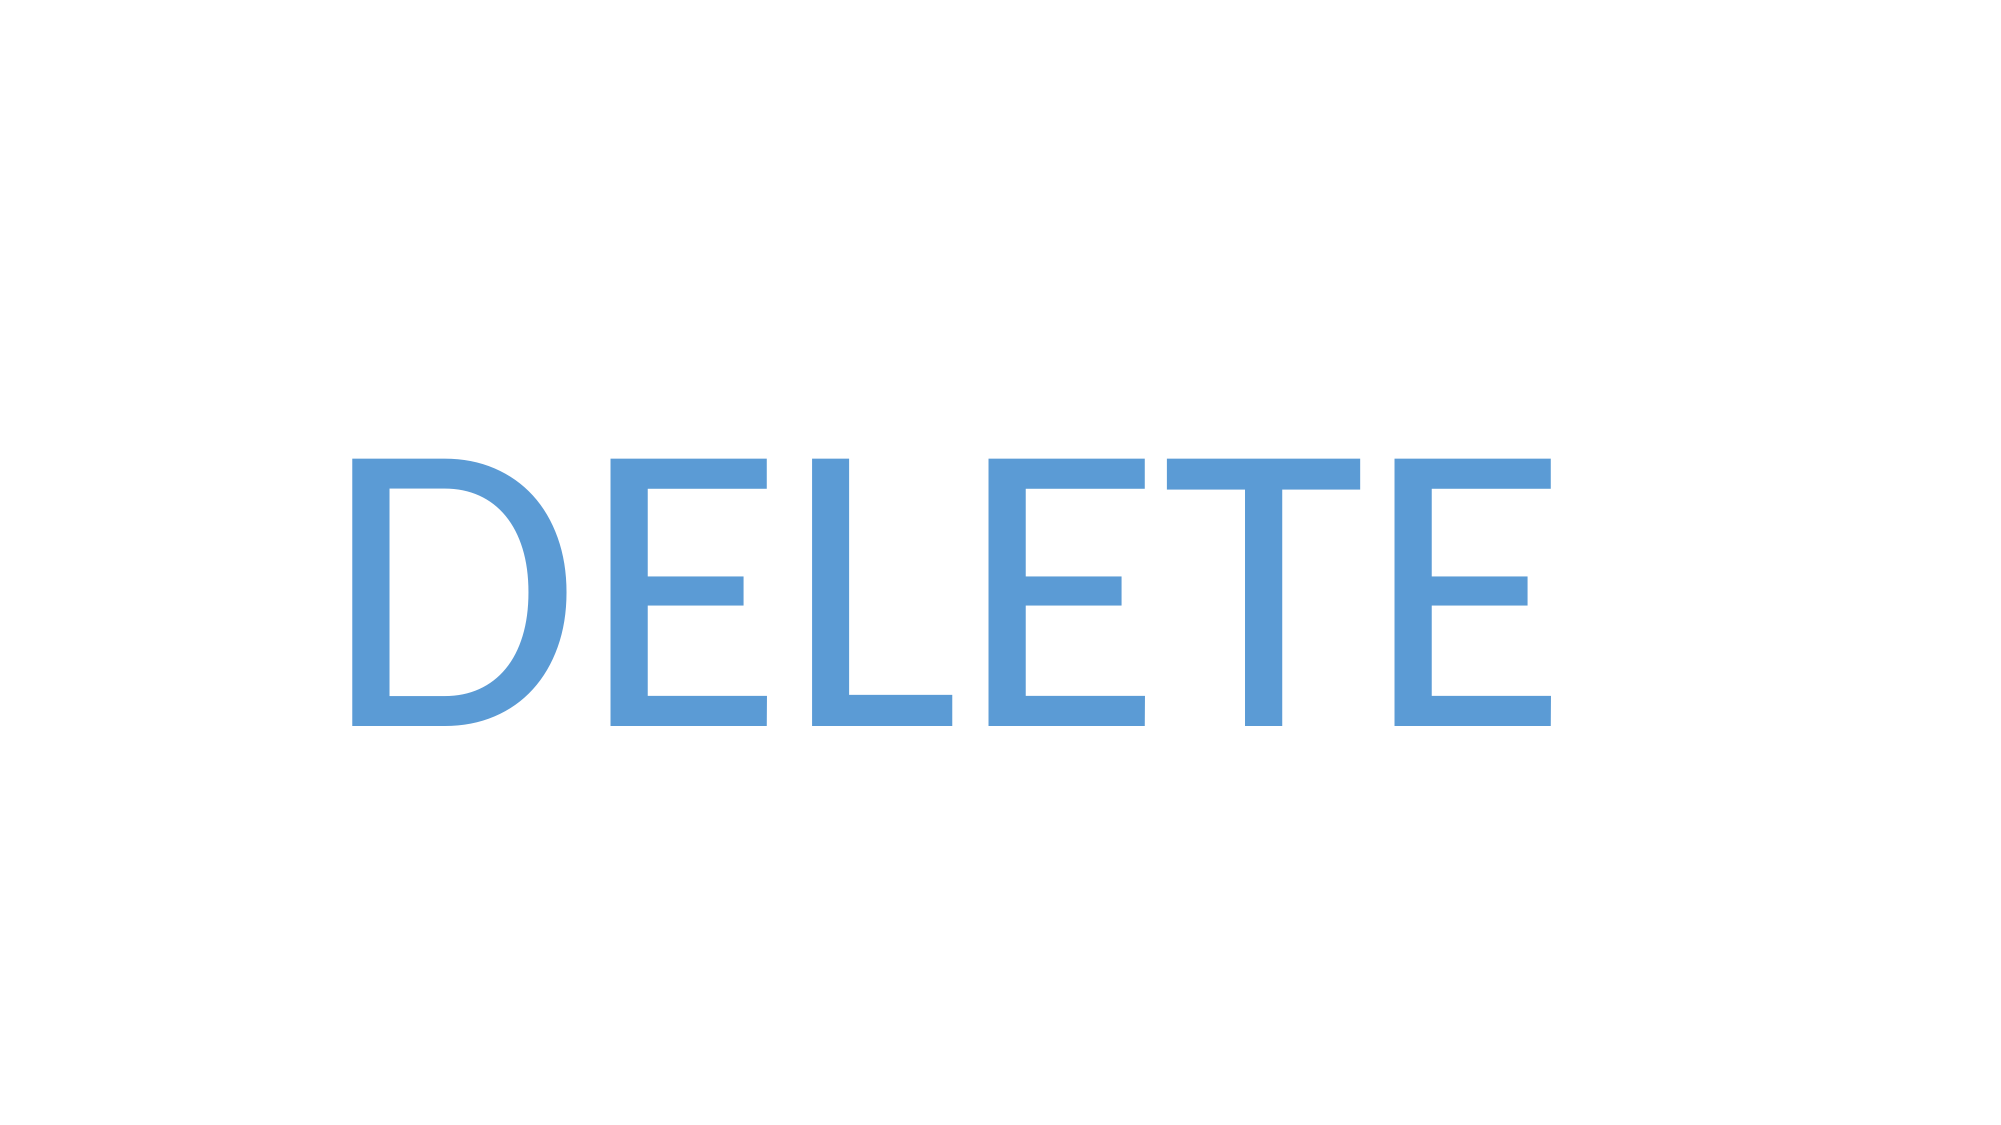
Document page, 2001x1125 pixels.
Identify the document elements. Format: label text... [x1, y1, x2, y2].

text_box DELETE [309, 302, 1586, 818]
